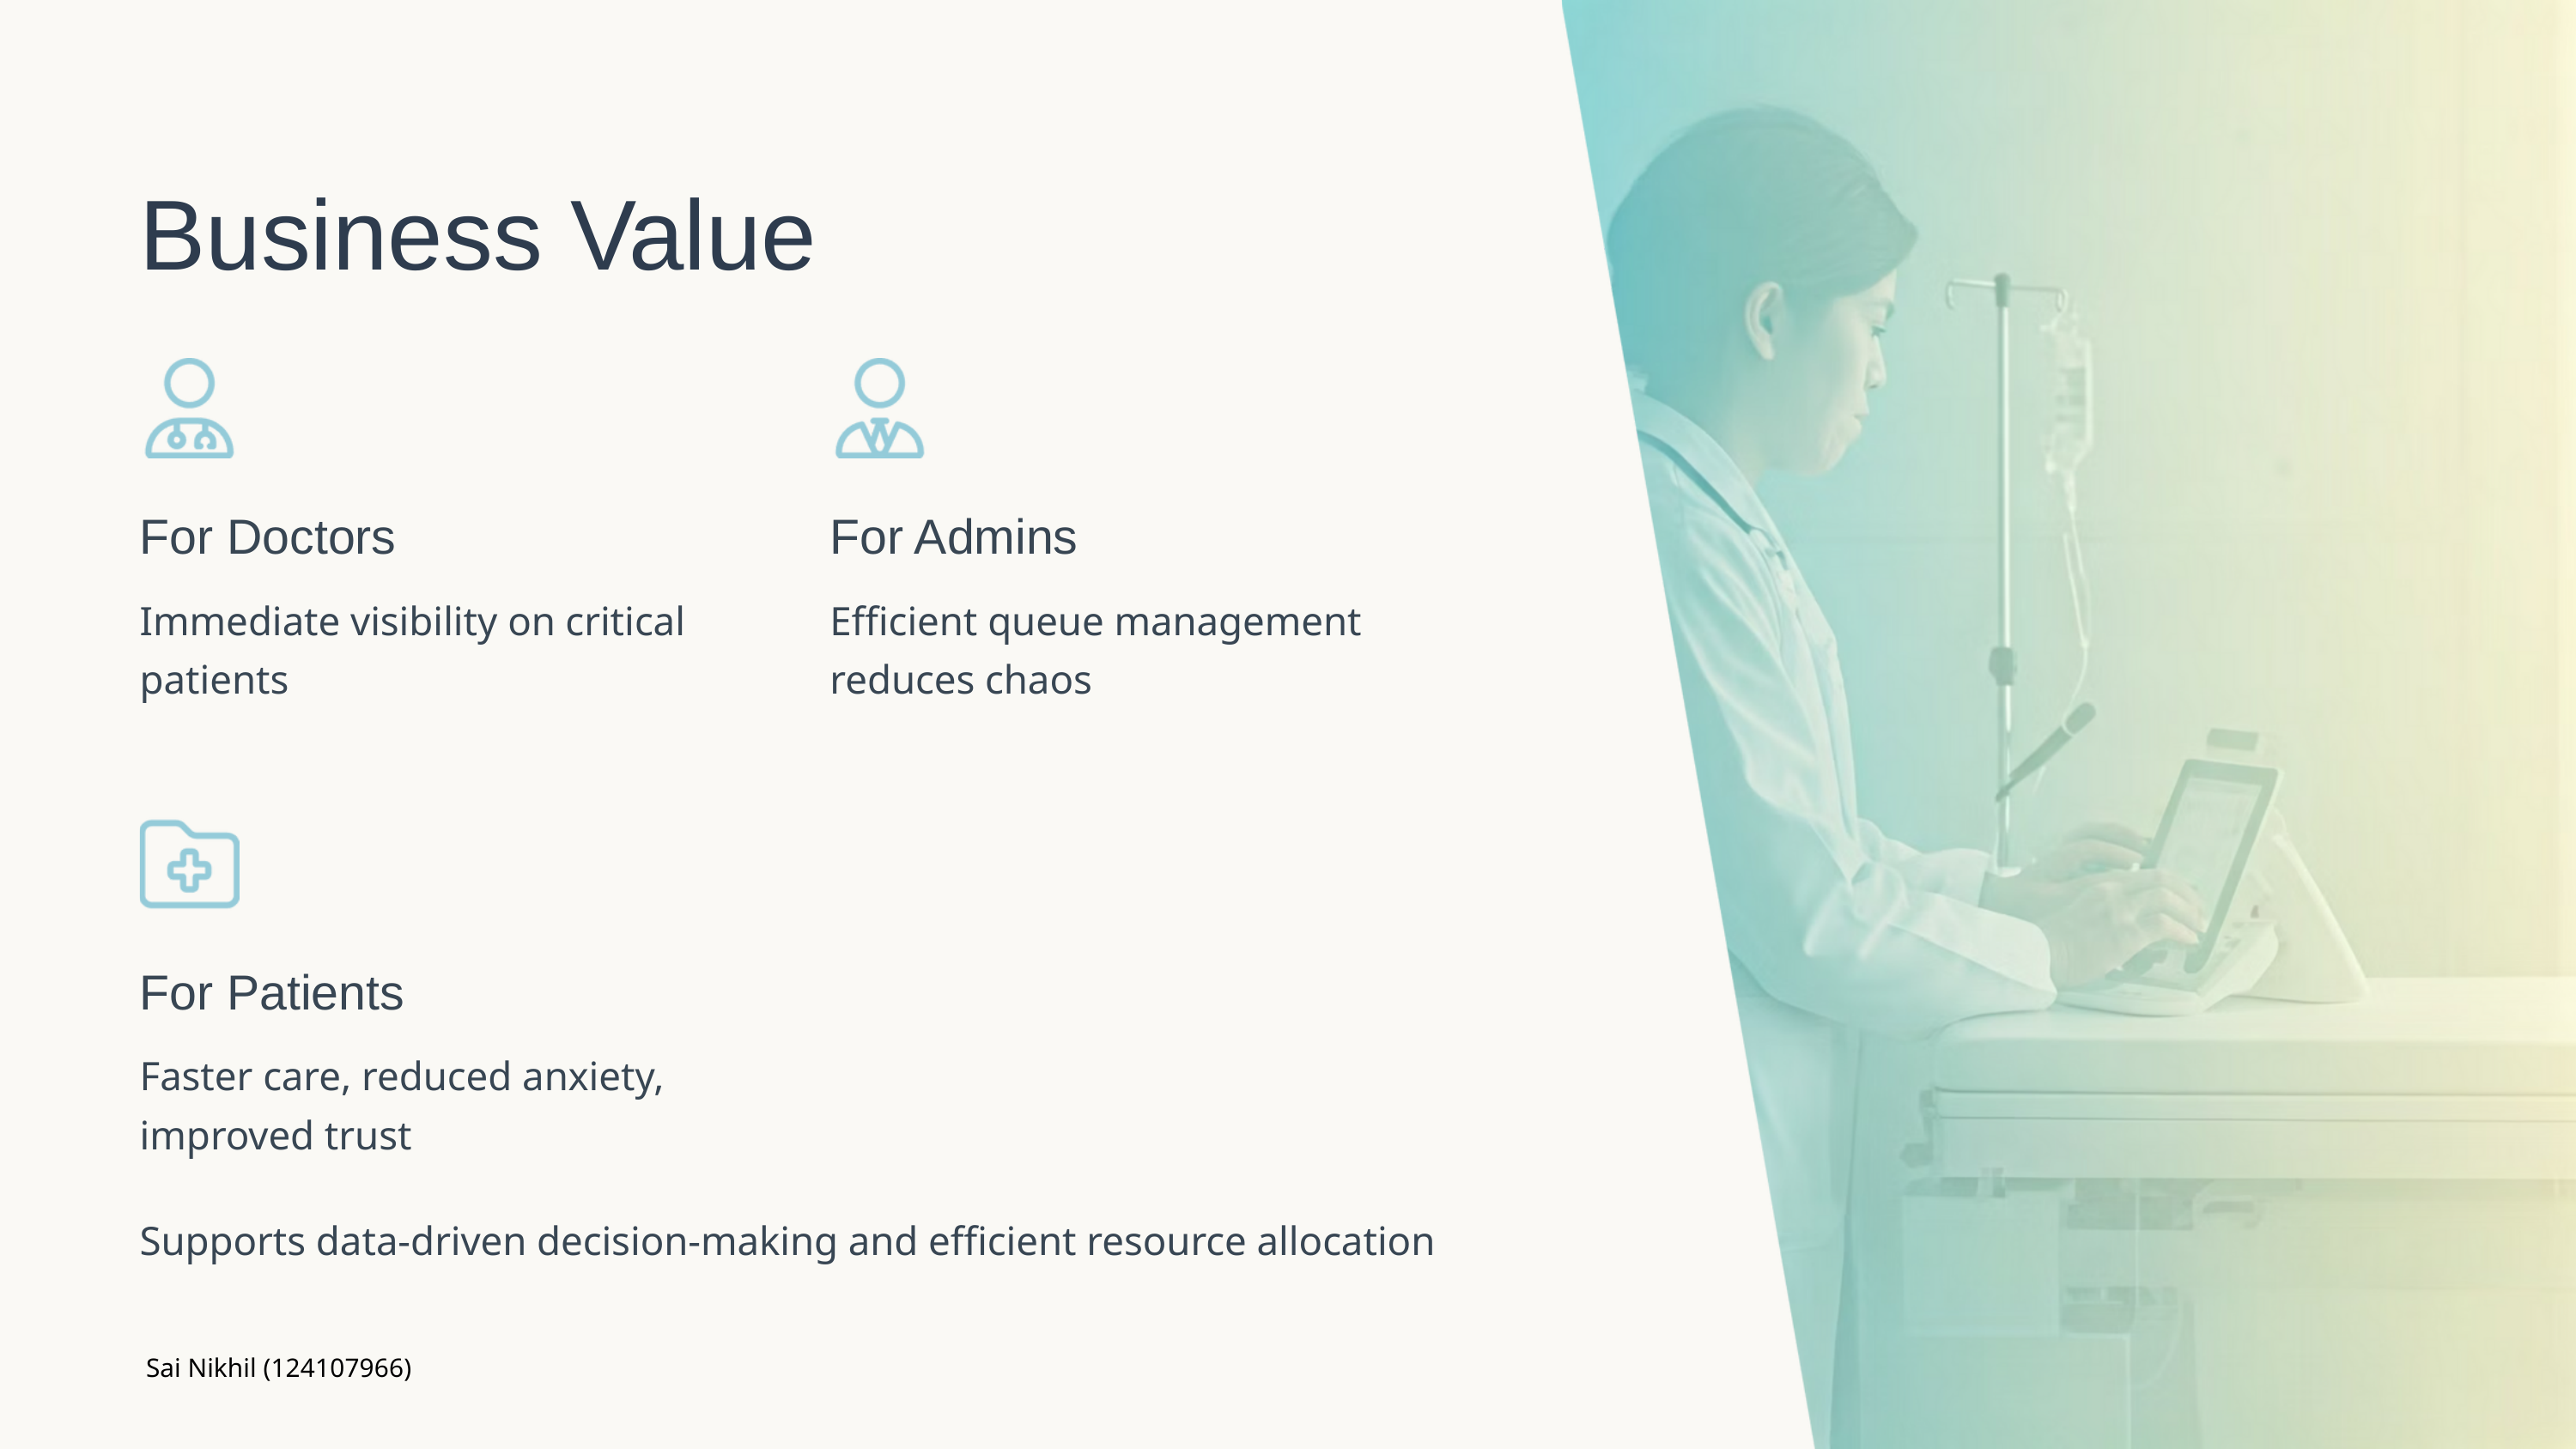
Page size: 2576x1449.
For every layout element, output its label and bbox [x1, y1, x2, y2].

text_box [139, 358, 240, 459]
text_box [1561, 0, 2576, 1449]
text_box [0, 0, 1558, 1449]
text_box [829, 358, 931, 459]
text_box [139, 814, 240, 914]
